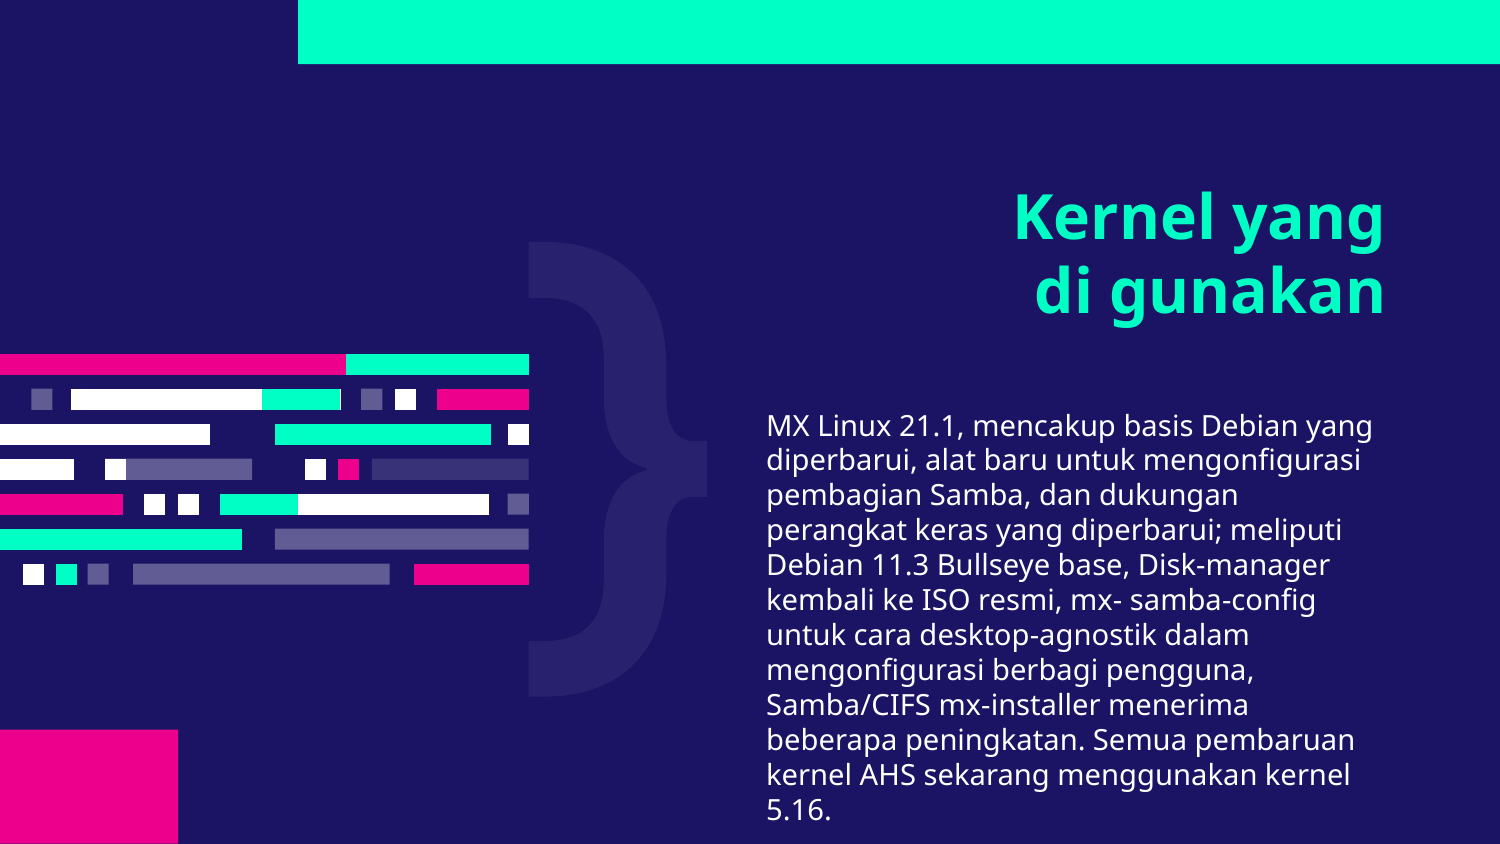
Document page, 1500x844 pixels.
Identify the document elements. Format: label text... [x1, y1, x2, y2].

title Kernel yang di gunakan [751, 161, 1402, 326]
list MX Linux 21.1, mencakup basis Debian yang diperbarui, alat baru untuk mengonfigurasi pembagian Samba, dan dukungan perangkat keras yang diperbarui; meliputi Debian 11.3 Bullseye base, Disk-manager kembali ke ISO resmi, mx- samba-config untuk cara desktop-agnostik dalam mengonfigurasi berbagi pengguna, Samba/CIFS mx-installer menerima beberapa peningkatan. Semua pembaruan kernel AHS sekarang menggunakan kernel 5.16. [751, 391, 1397, 844]
